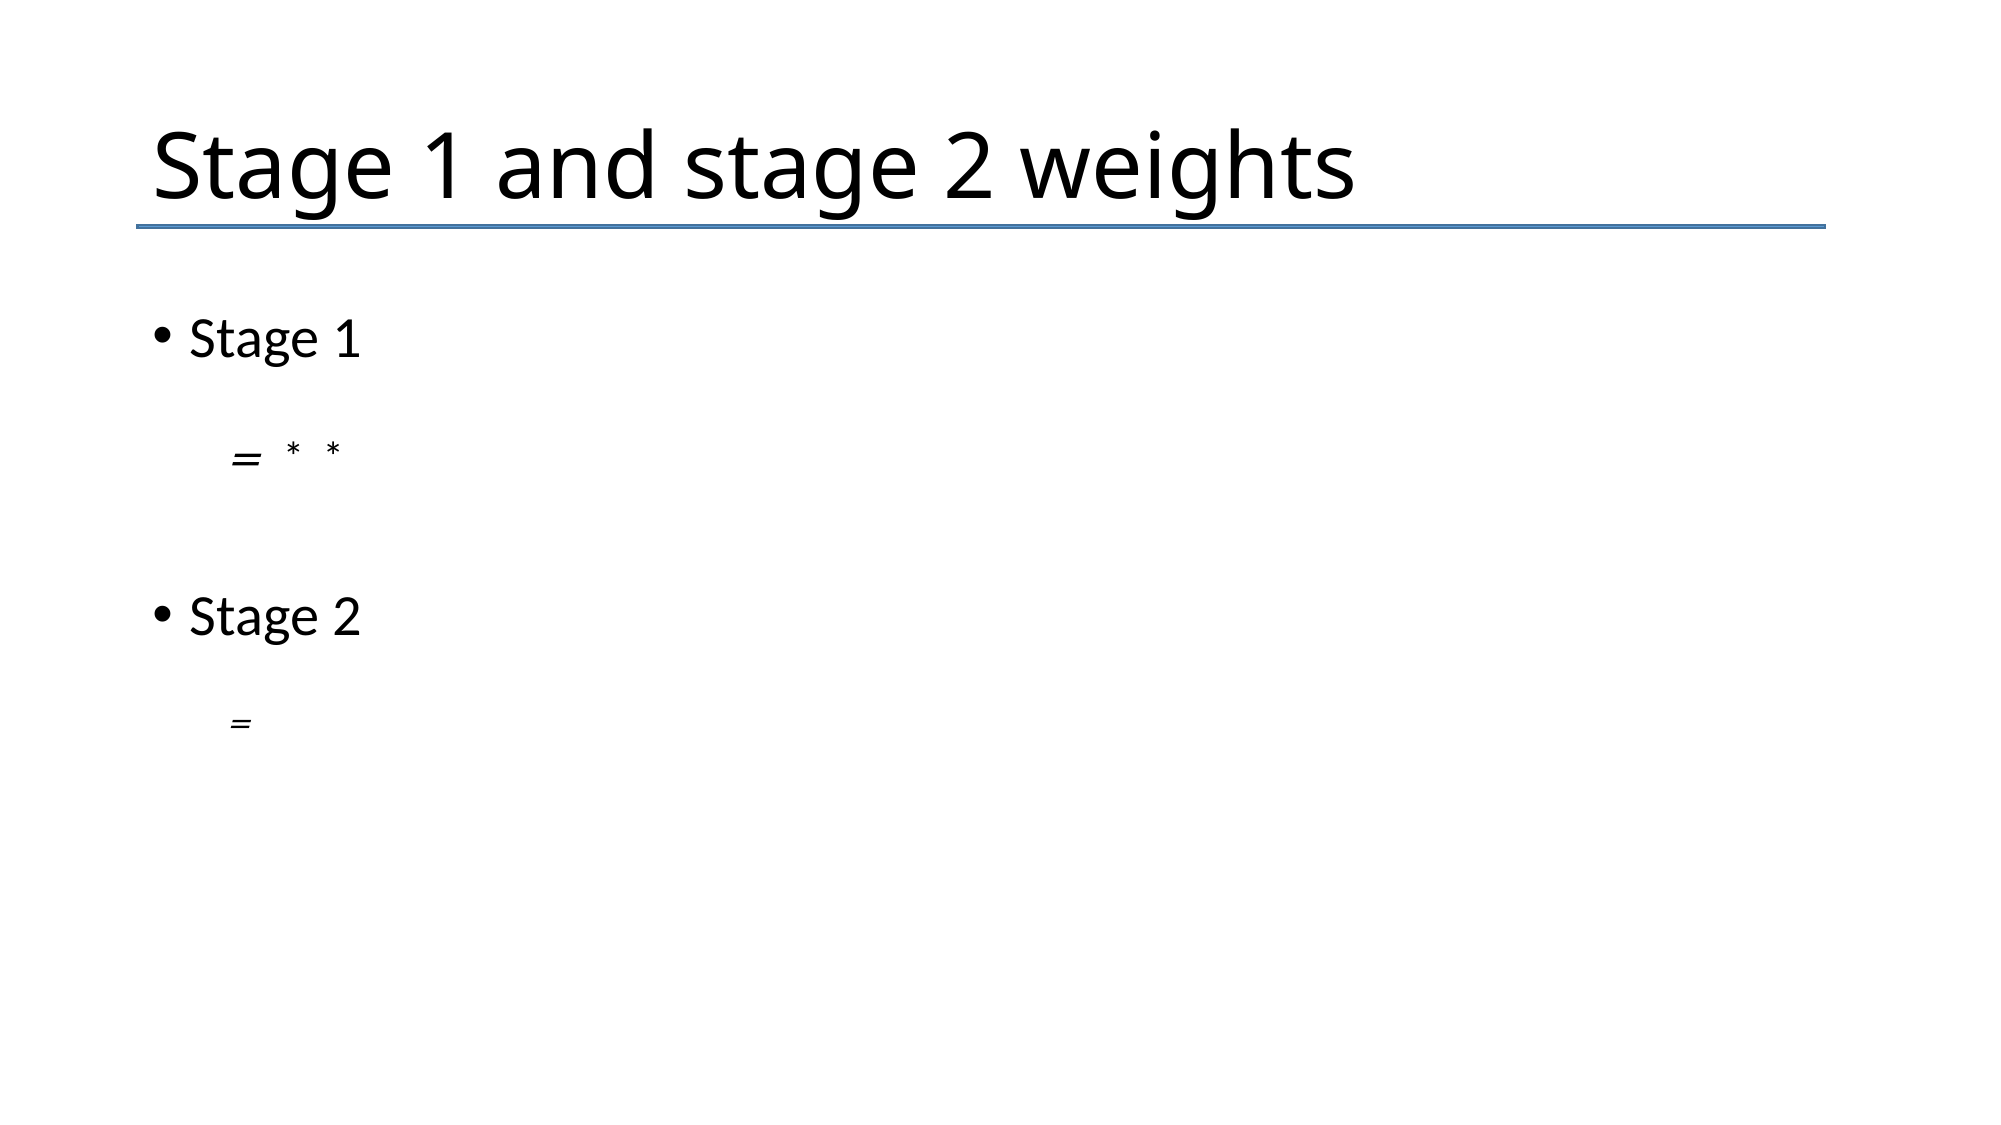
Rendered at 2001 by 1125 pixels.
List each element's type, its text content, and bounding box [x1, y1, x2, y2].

text_box [136, 224, 1826, 229]
title Stage 1 and stage 2 weights [137, 59, 1863, 278]
